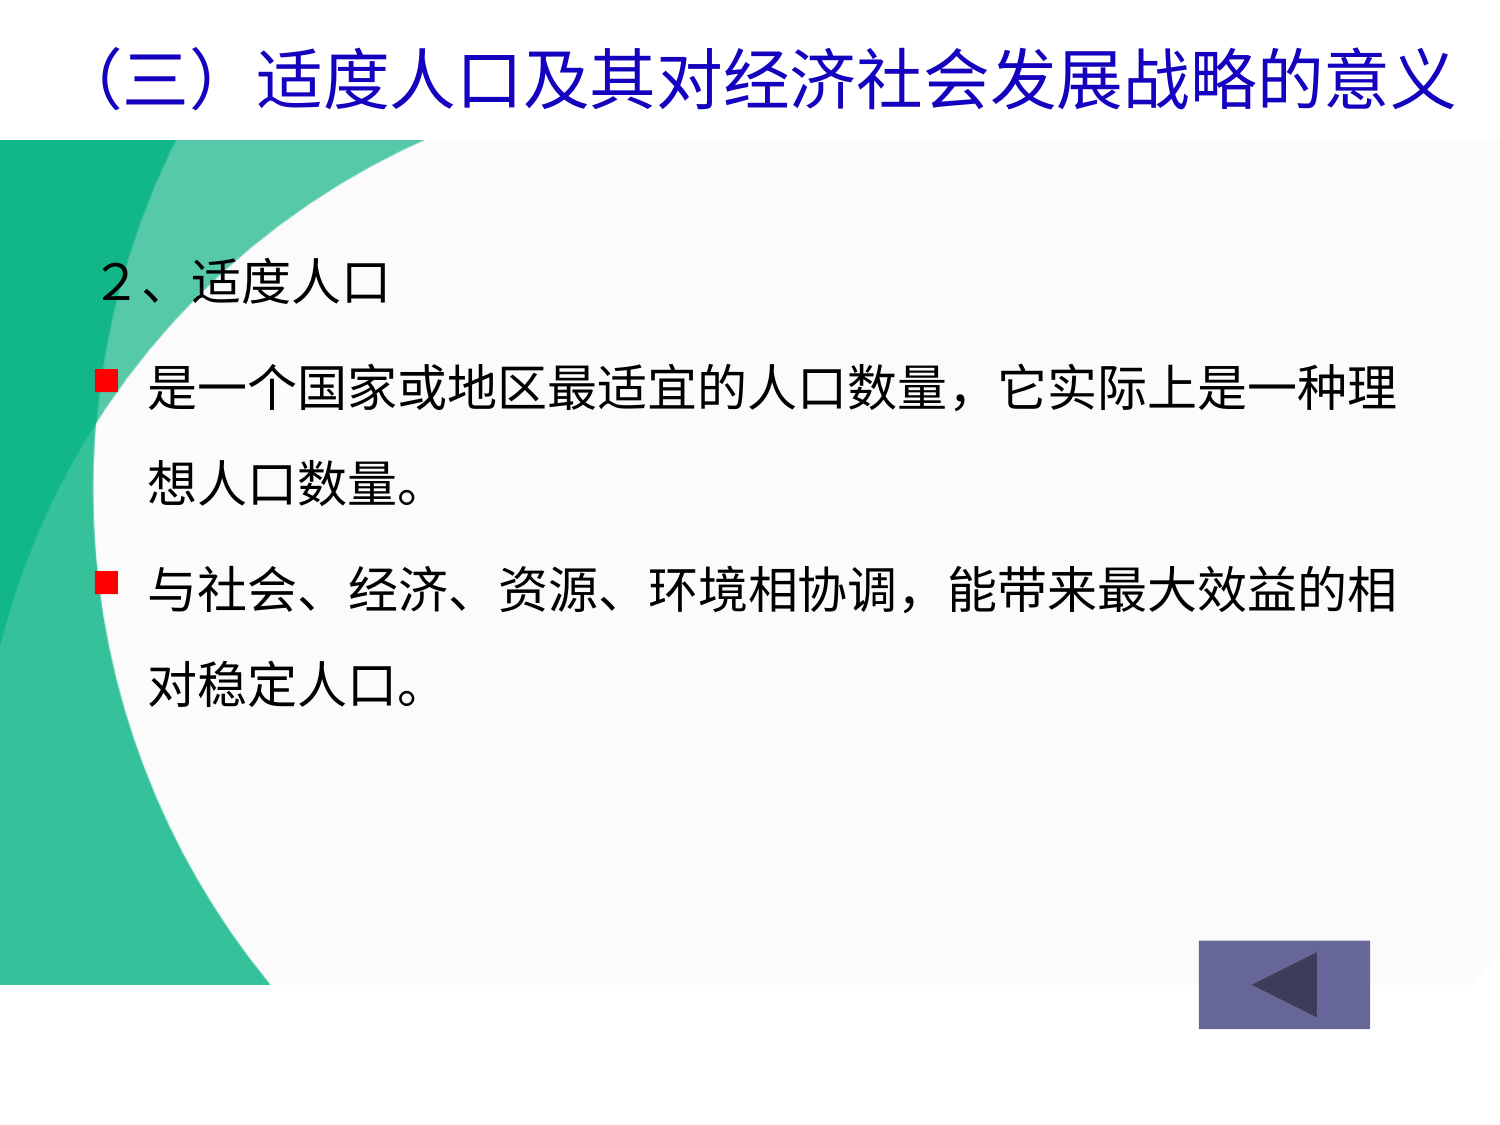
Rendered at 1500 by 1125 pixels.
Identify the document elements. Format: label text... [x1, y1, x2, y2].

picture [0, 140, 1500, 985]
text_box （三）适度人口及其对经济社会发展战略的意义 [41, 30, 1497, 140]
text_box [1198, 985, 1371, 1030]
